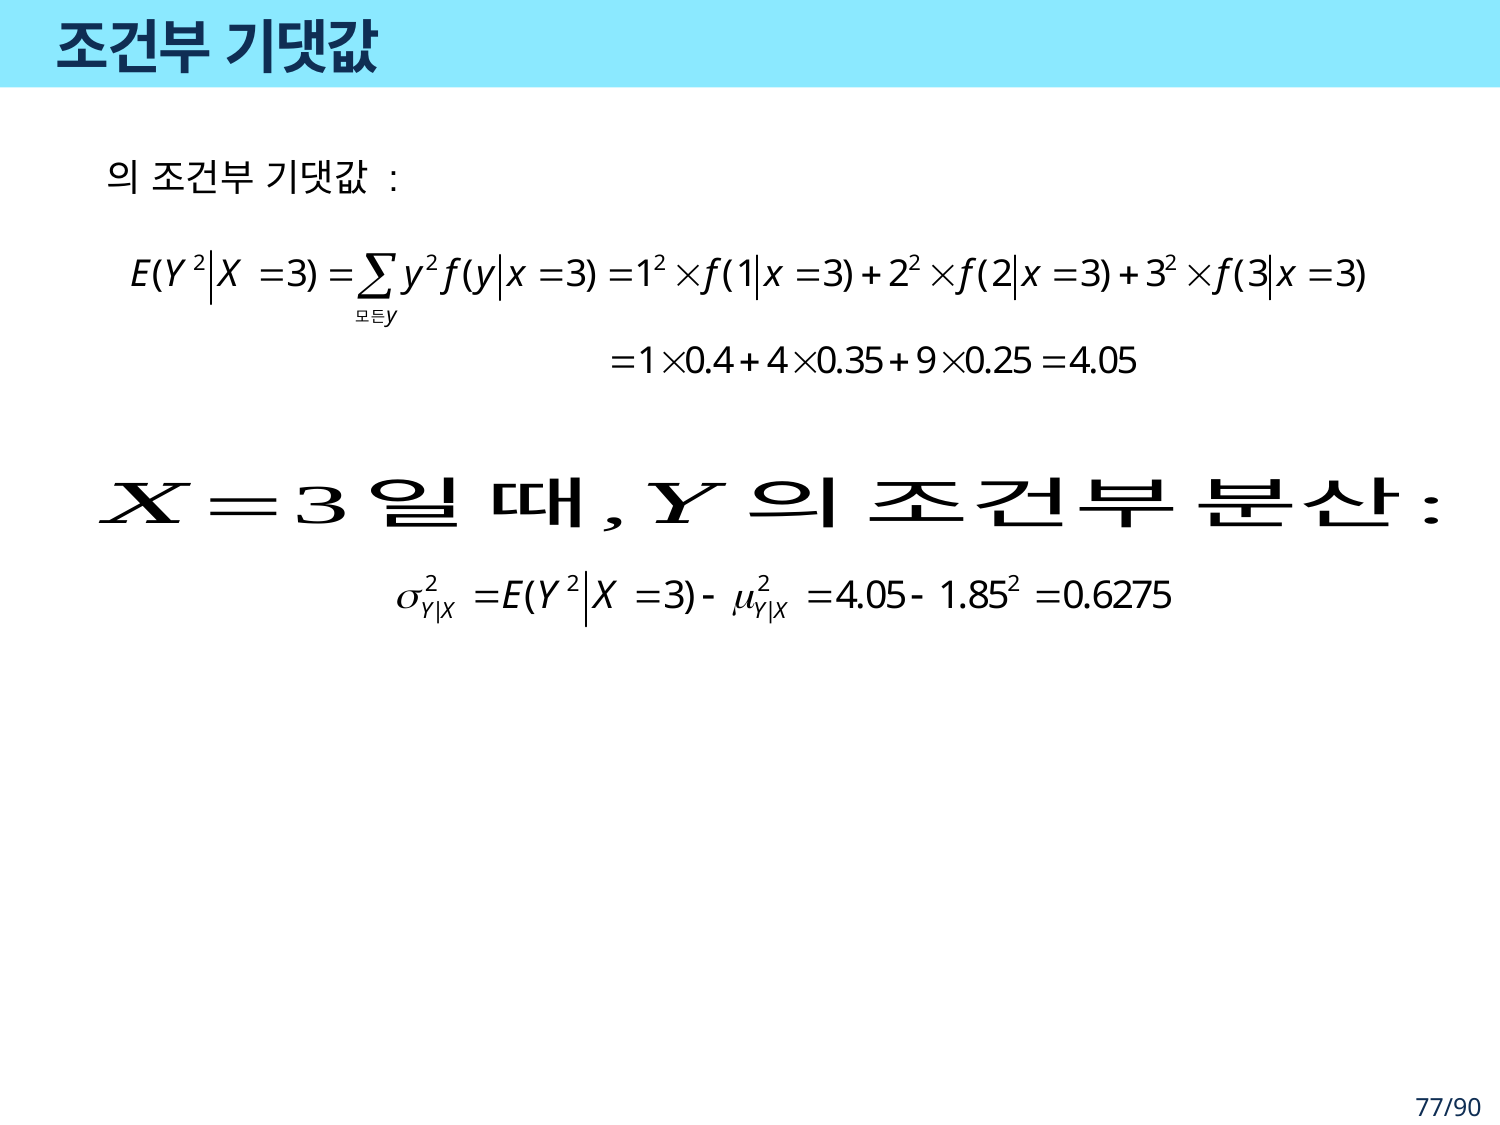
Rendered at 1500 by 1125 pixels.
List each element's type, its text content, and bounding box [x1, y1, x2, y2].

title 조건부 기댓값 [40, 5, 1288, 84]
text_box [124, 242, 1374, 392]
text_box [390, 563, 1178, 635]
